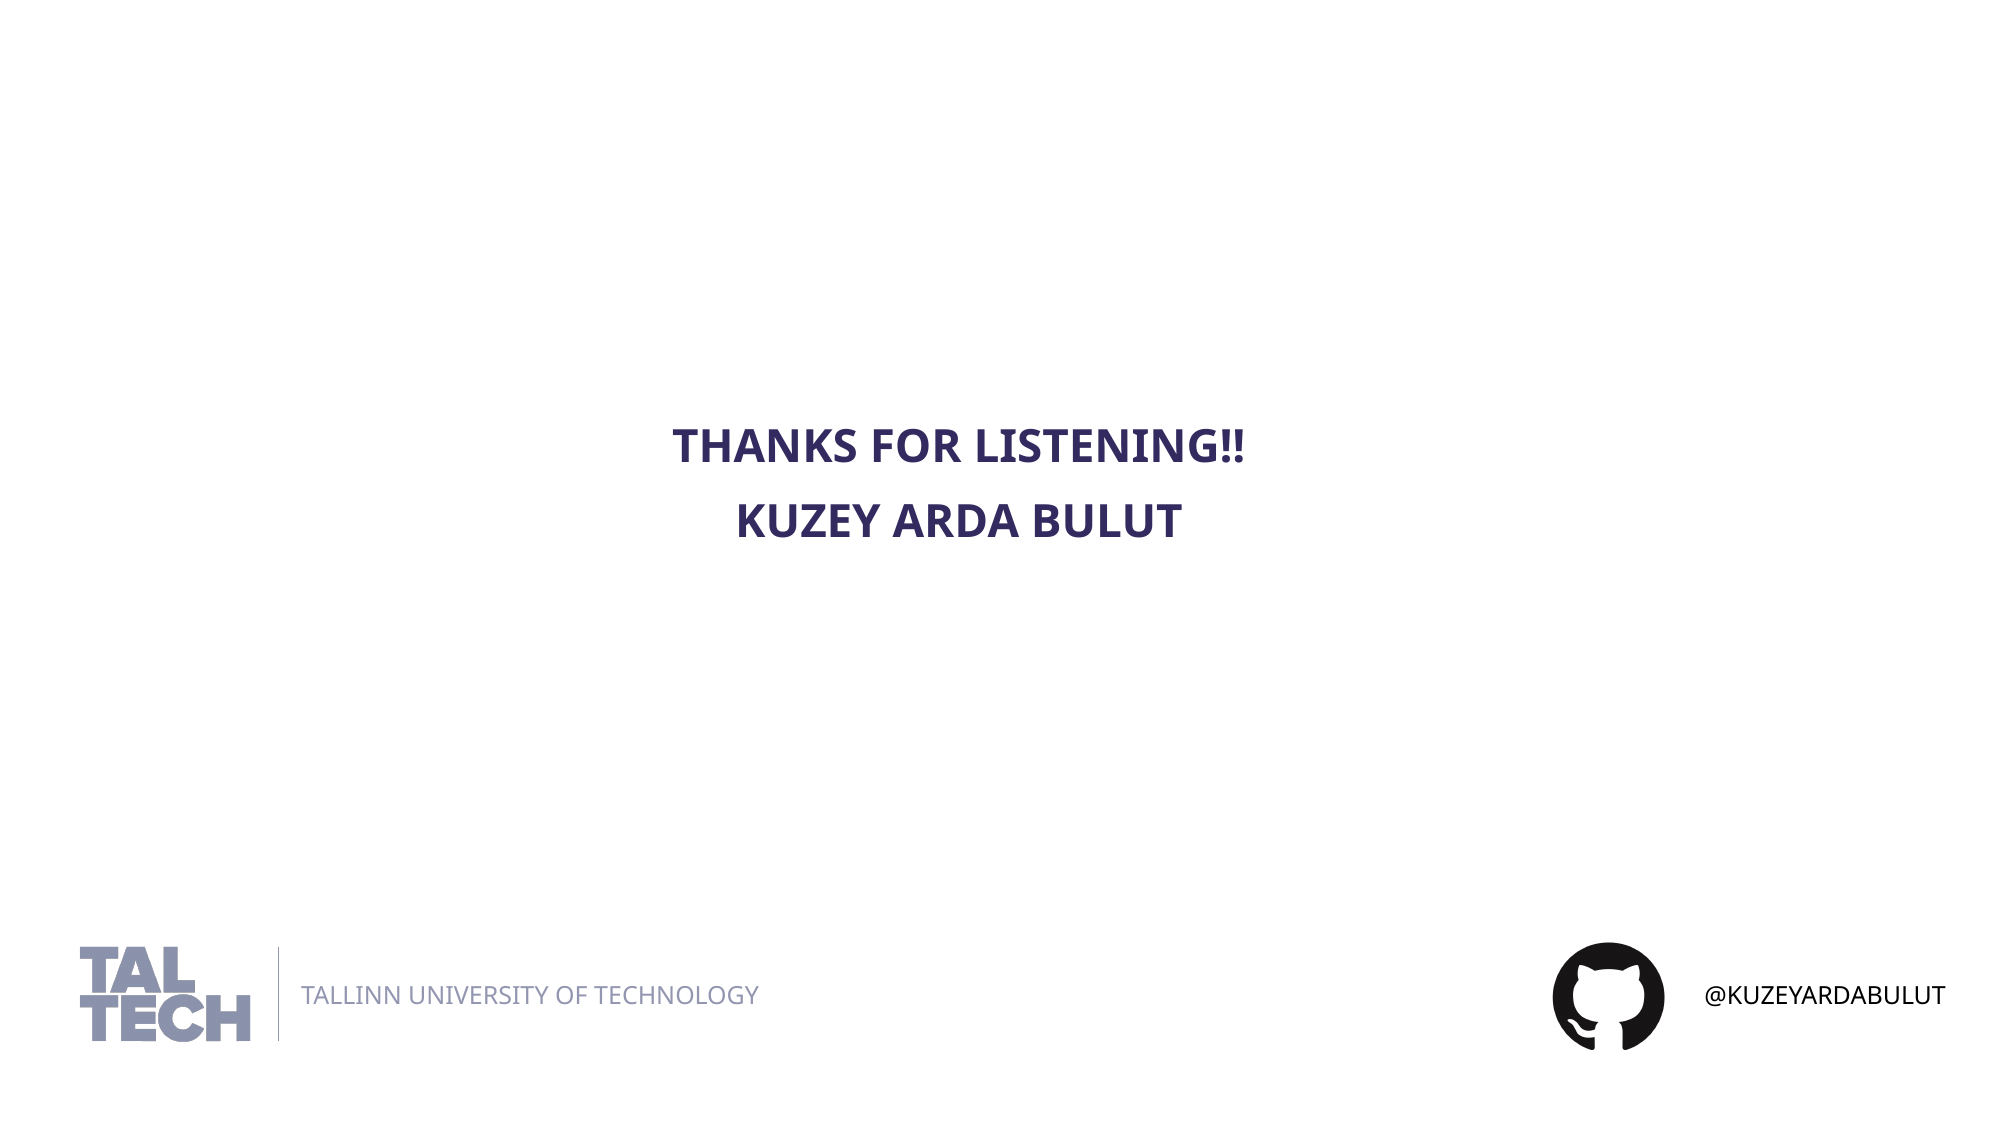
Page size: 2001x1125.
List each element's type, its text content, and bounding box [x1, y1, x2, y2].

text_box @kuzeyardabulut [1683, 977, 2000, 1014]
picture [1534, 923, 1683, 1069]
picture [75, 940, 254, 1047]
list THANKS FOR lISTENING!! KUZEY aRDA bULUT [84, 413, 1834, 563]
